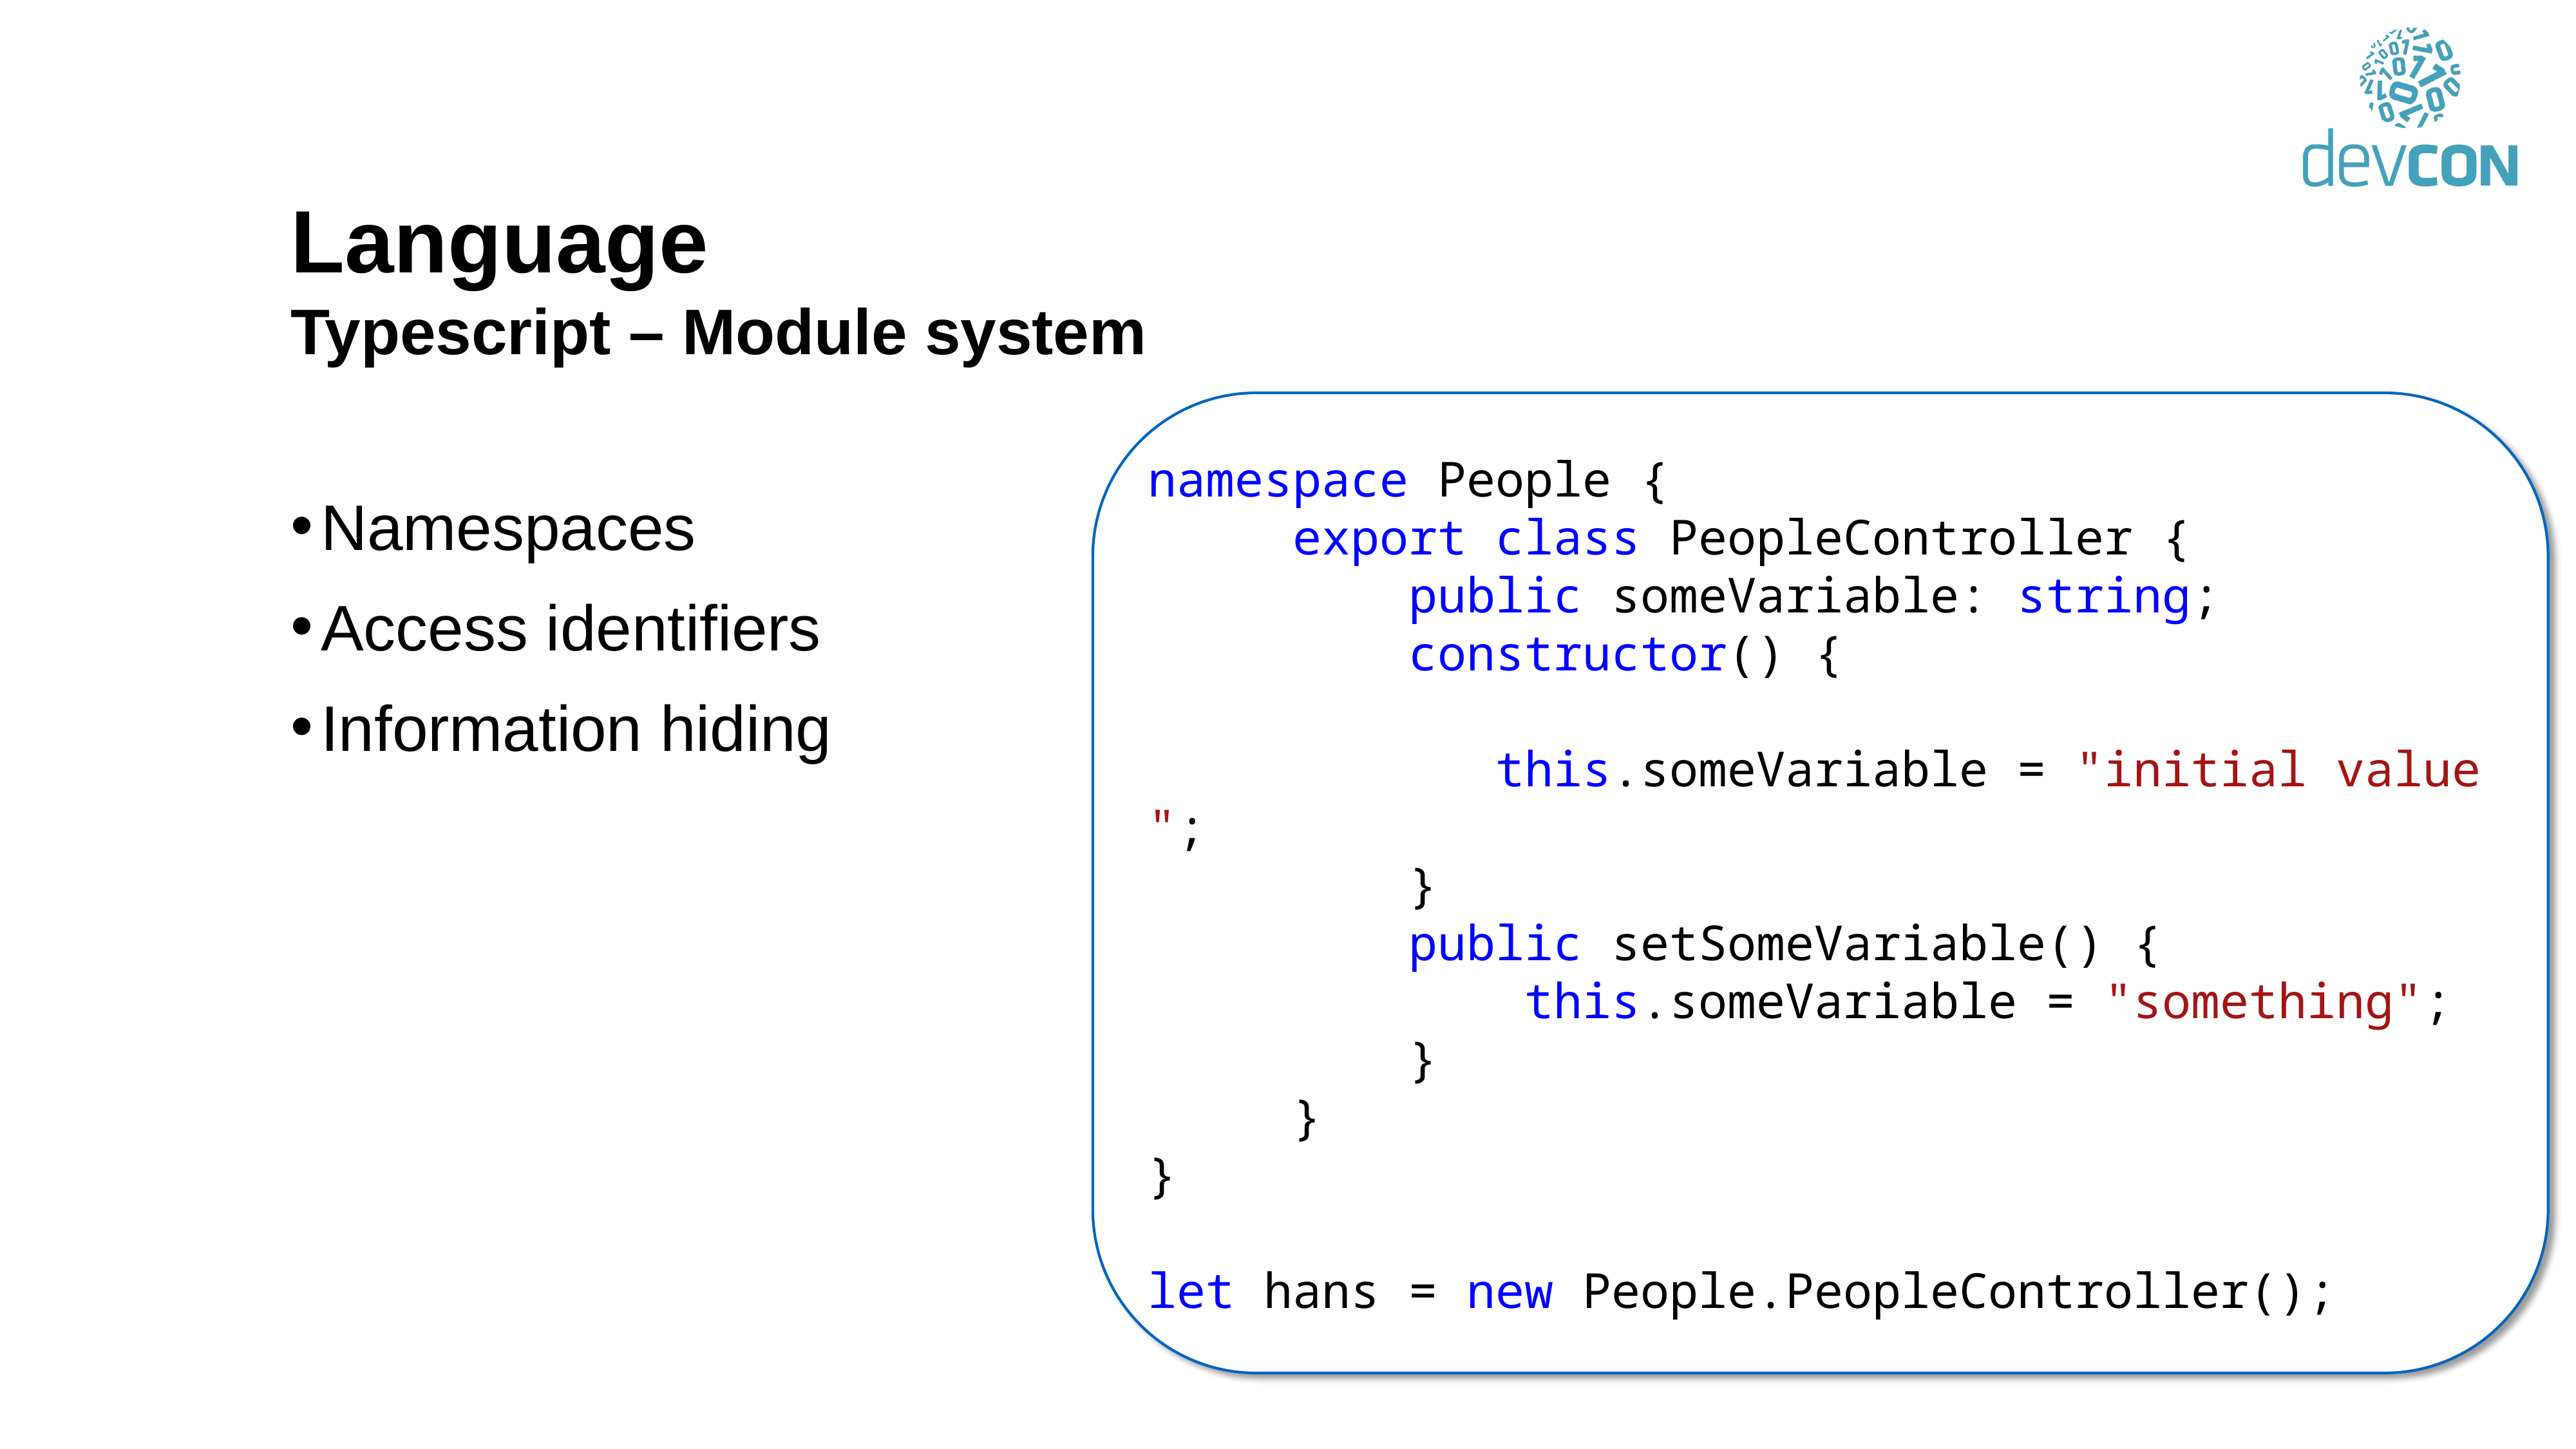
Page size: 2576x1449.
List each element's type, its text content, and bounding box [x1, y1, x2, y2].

text_box Namespaces Access identifiers Information hiding [283, 455, 1125, 772]
picture [2303, 20, 2517, 187]
text_box namespace People { export class PeopleController { public someVariable: string; constructor() { this.someVariable = "initial value"; } public setSomeVariable() { this.someVariable = "something"; } } } let hans = new People.PeopleController(); [1091, 391, 2550, 1375]
title Language Typescript – Module system [283, 176, 2066, 394]
